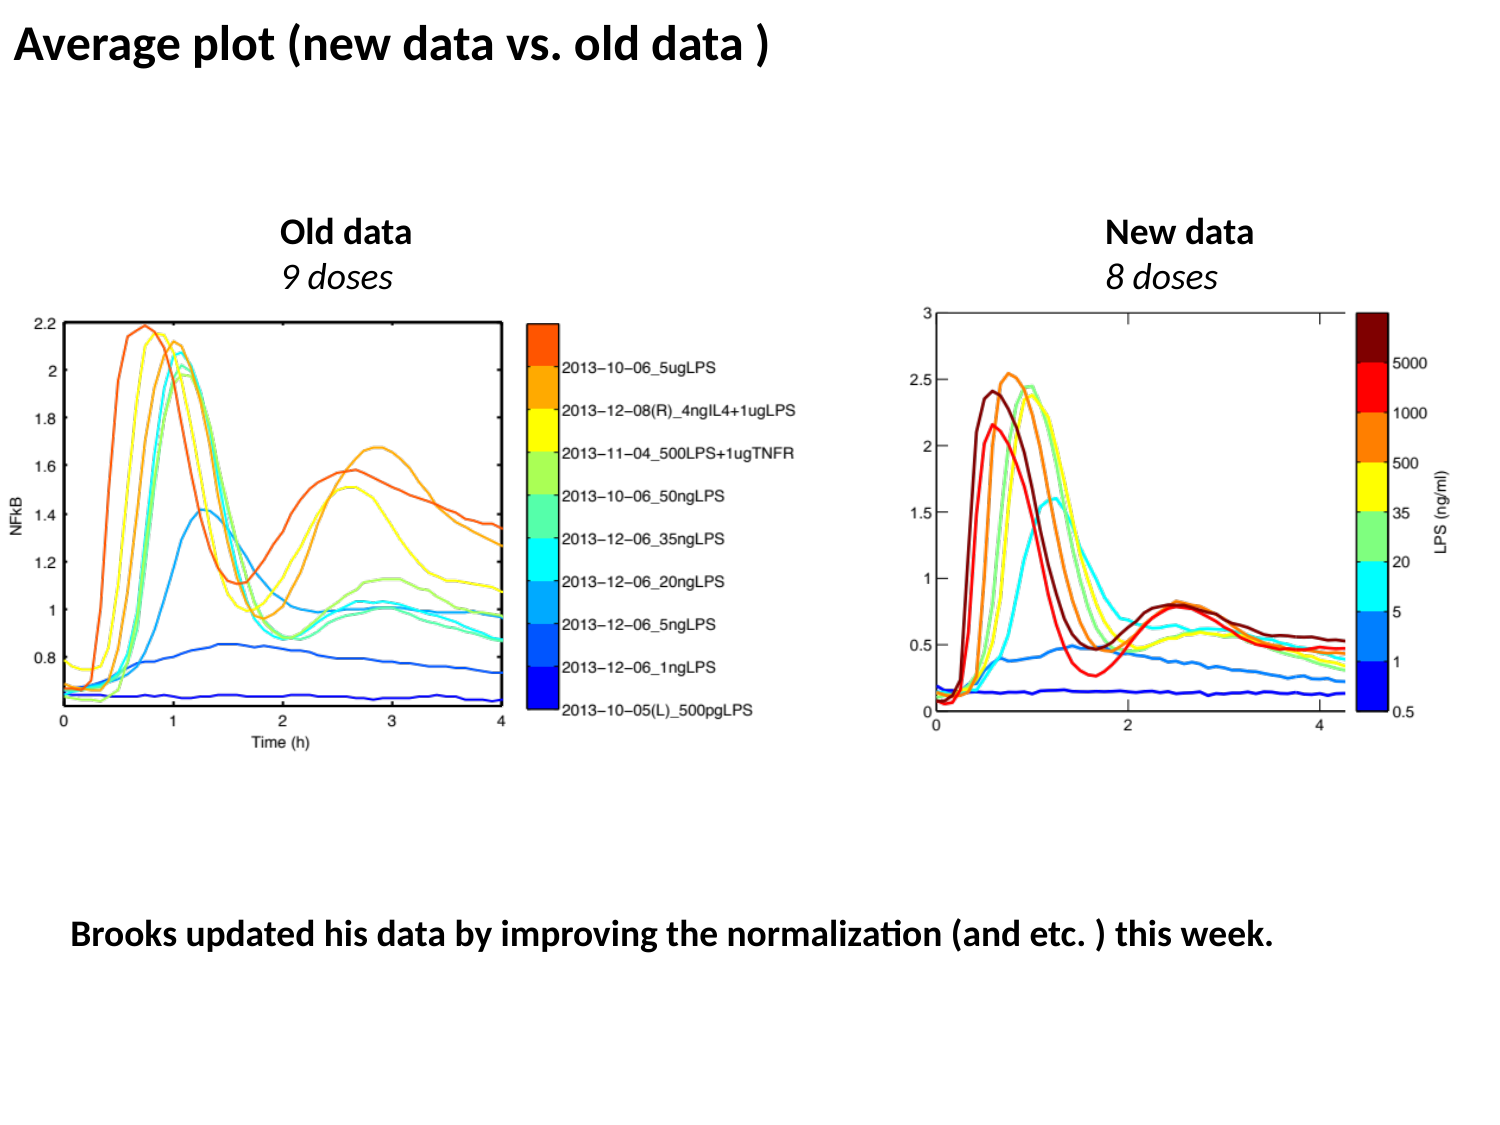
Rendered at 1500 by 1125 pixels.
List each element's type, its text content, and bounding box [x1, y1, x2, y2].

text_box Old data 9 doses [265, 199, 428, 276]
text_box Average plot (new data vs. old data ) [0, 2, 797, 78]
picture [0, 277, 801, 786]
text_box Brooks updated his data by improving the normalization (and etc. ) this week. [55, 901, 1300, 962]
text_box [893, 277, 1500, 763]
text_box New data 8 doses [1090, 199, 1270, 276]
